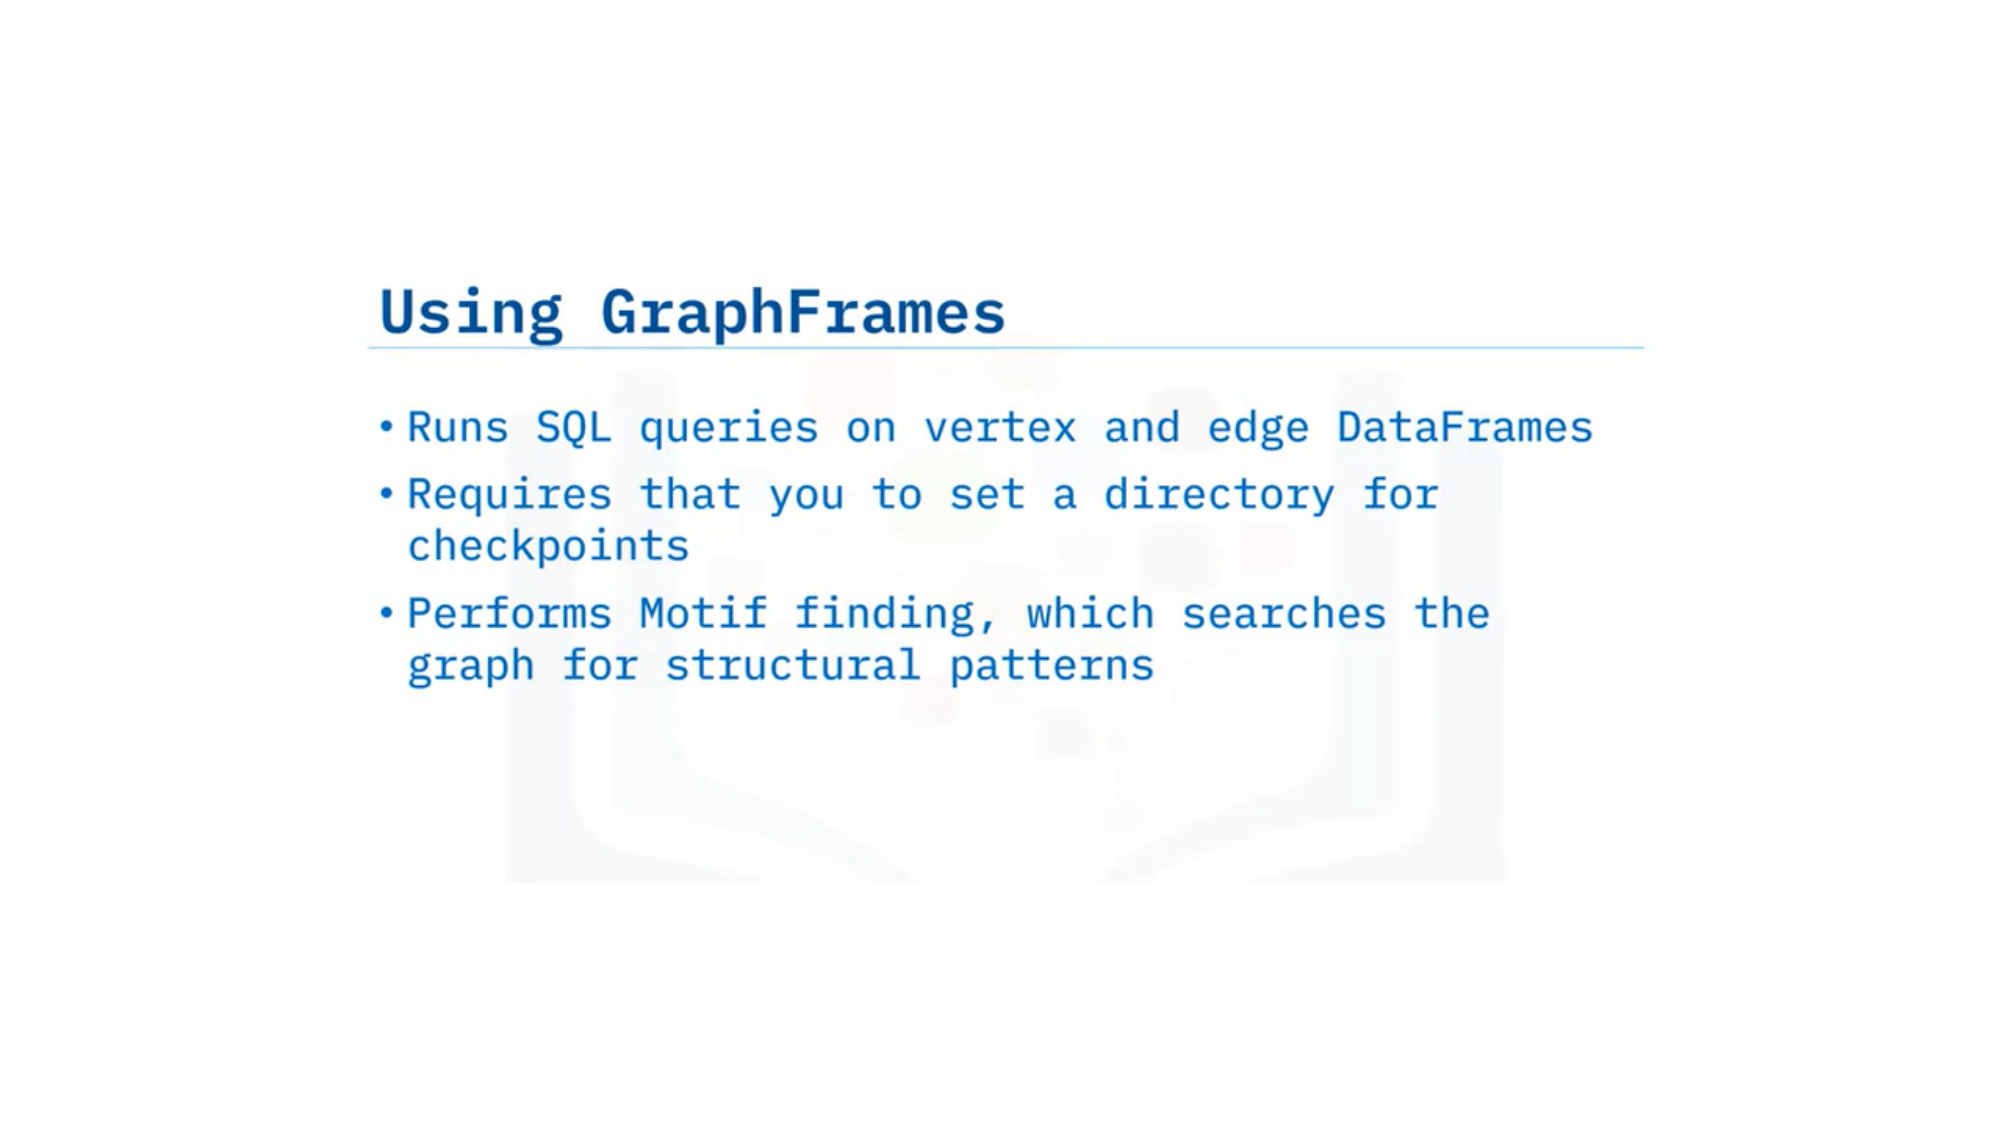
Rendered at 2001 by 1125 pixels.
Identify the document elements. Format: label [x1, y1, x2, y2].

picture [346, 242, 1654, 883]
